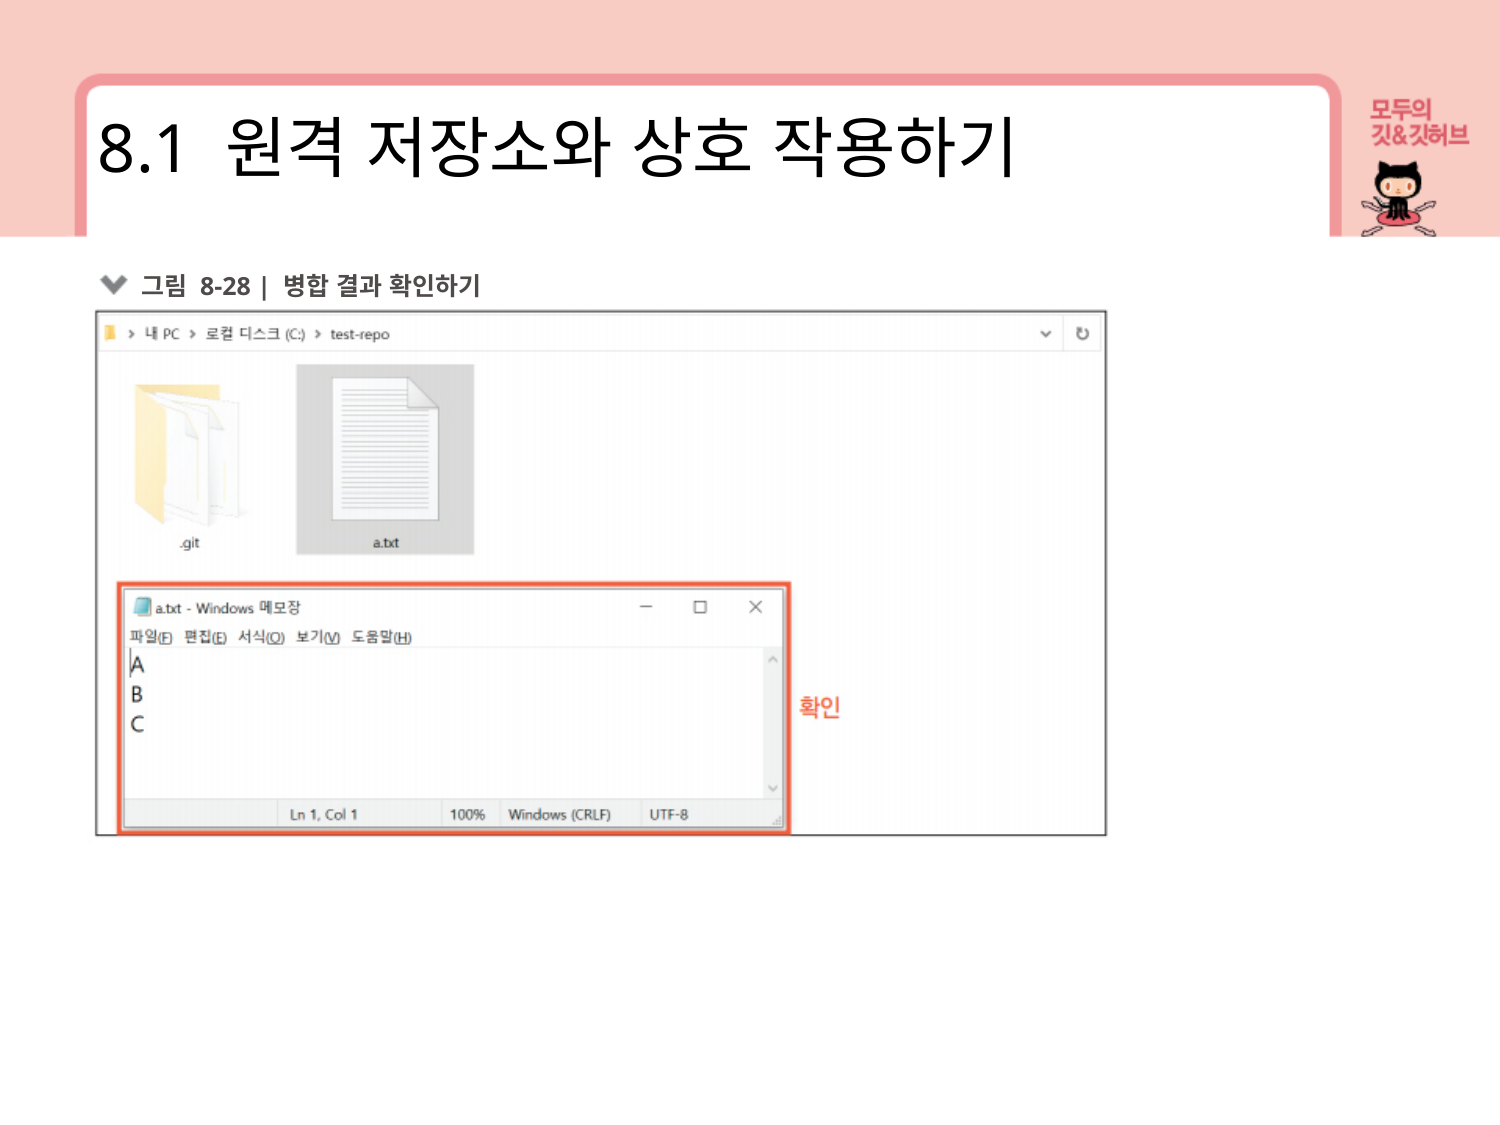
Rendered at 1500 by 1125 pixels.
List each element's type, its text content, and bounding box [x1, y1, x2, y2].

picture [0, 0, 1500, 1125]
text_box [97, 260, 1374, 307]
text_box 8.1 원격 저장소와 상호 작용하기 [82, 61, 1413, 193]
